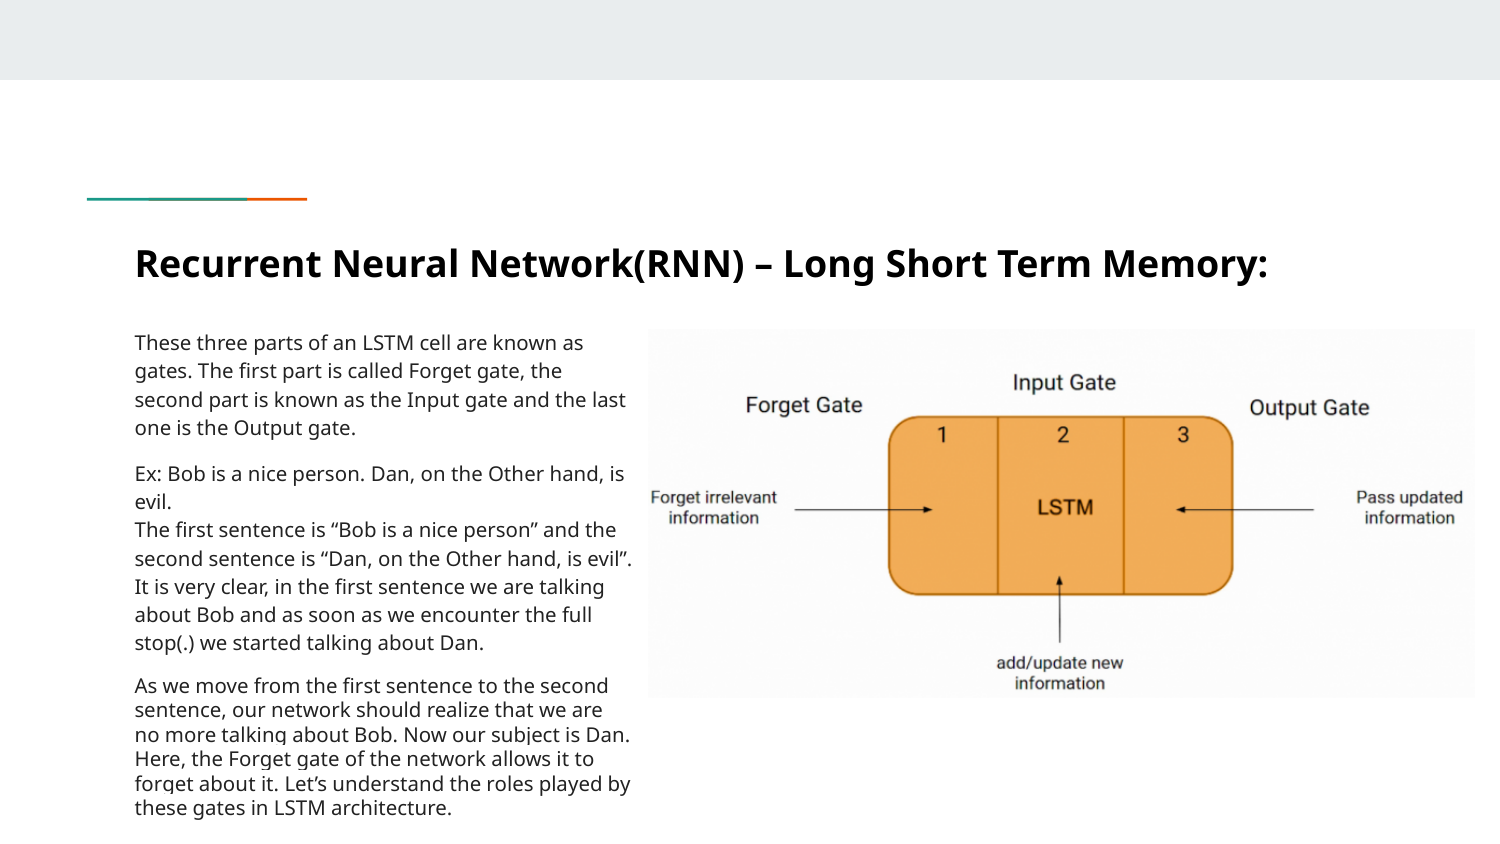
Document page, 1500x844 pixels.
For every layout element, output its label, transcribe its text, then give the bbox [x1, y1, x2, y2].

list These three parts of an LSTM cell are known as gates. The first part is called Forget gate, the second part is known as the Input gate and the last one is the Output gate. Ex: Bob is a nice person. Dan, on the Other hand, is evil. The first sentence is “Bob is a nice person” and the second sentence is “Dan, on the Other hand, is evil”. It is very clear, in the first sentence we are talking about Bob and as soon as we encounter the full stop(.) we started talking about Dan. As we move from the first sentence to the second sentence, our network should realize that we are no more talking about Bob. Now our subject is Dan. Here, the Forget gate of the network allows it to forget about it. Let’s understand the roles played by these gates in LSTM architecture. [119, 311, 649, 837]
title Recurrent Neural Network(RNN) – Long Short Term Memory: [119, 216, 1381, 305]
picture [648, 328, 1476, 698]
